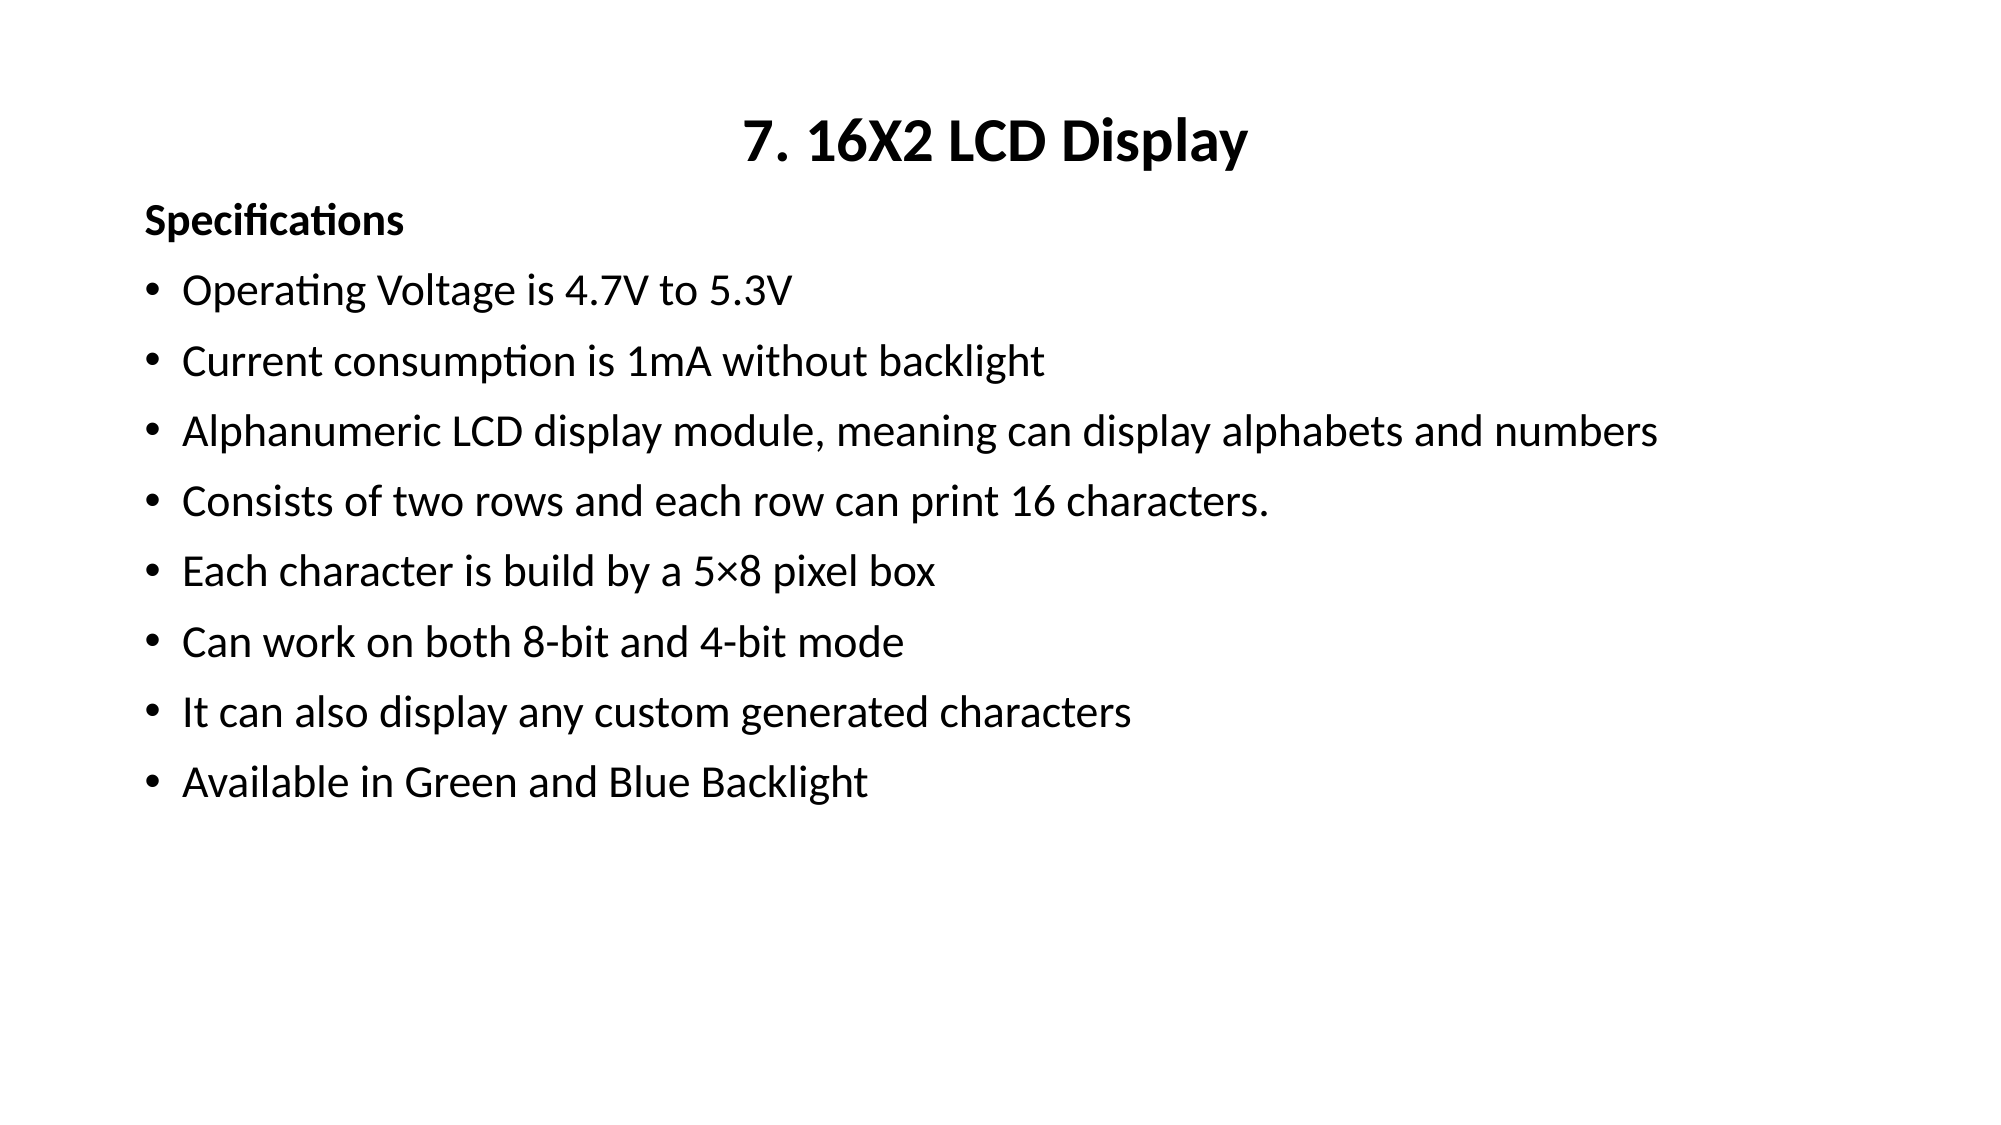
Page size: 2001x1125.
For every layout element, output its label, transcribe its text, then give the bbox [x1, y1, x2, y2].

list 7. 16X2 LCD Display Specifications Operating Voltage is 4.7V to 5.3V Current consumption is 1mA without backlight Alphanumeric LCD display module, meaning can display alphabets and numbers Consists of two rows and each row can print 16 characters. Each character is build by a 5×8 pixel box Can work on both 8-bit and 4-bit mode It can also display any custom generated characters Available in Green and Blue Backlight [129, 100, 1863, 1014]
